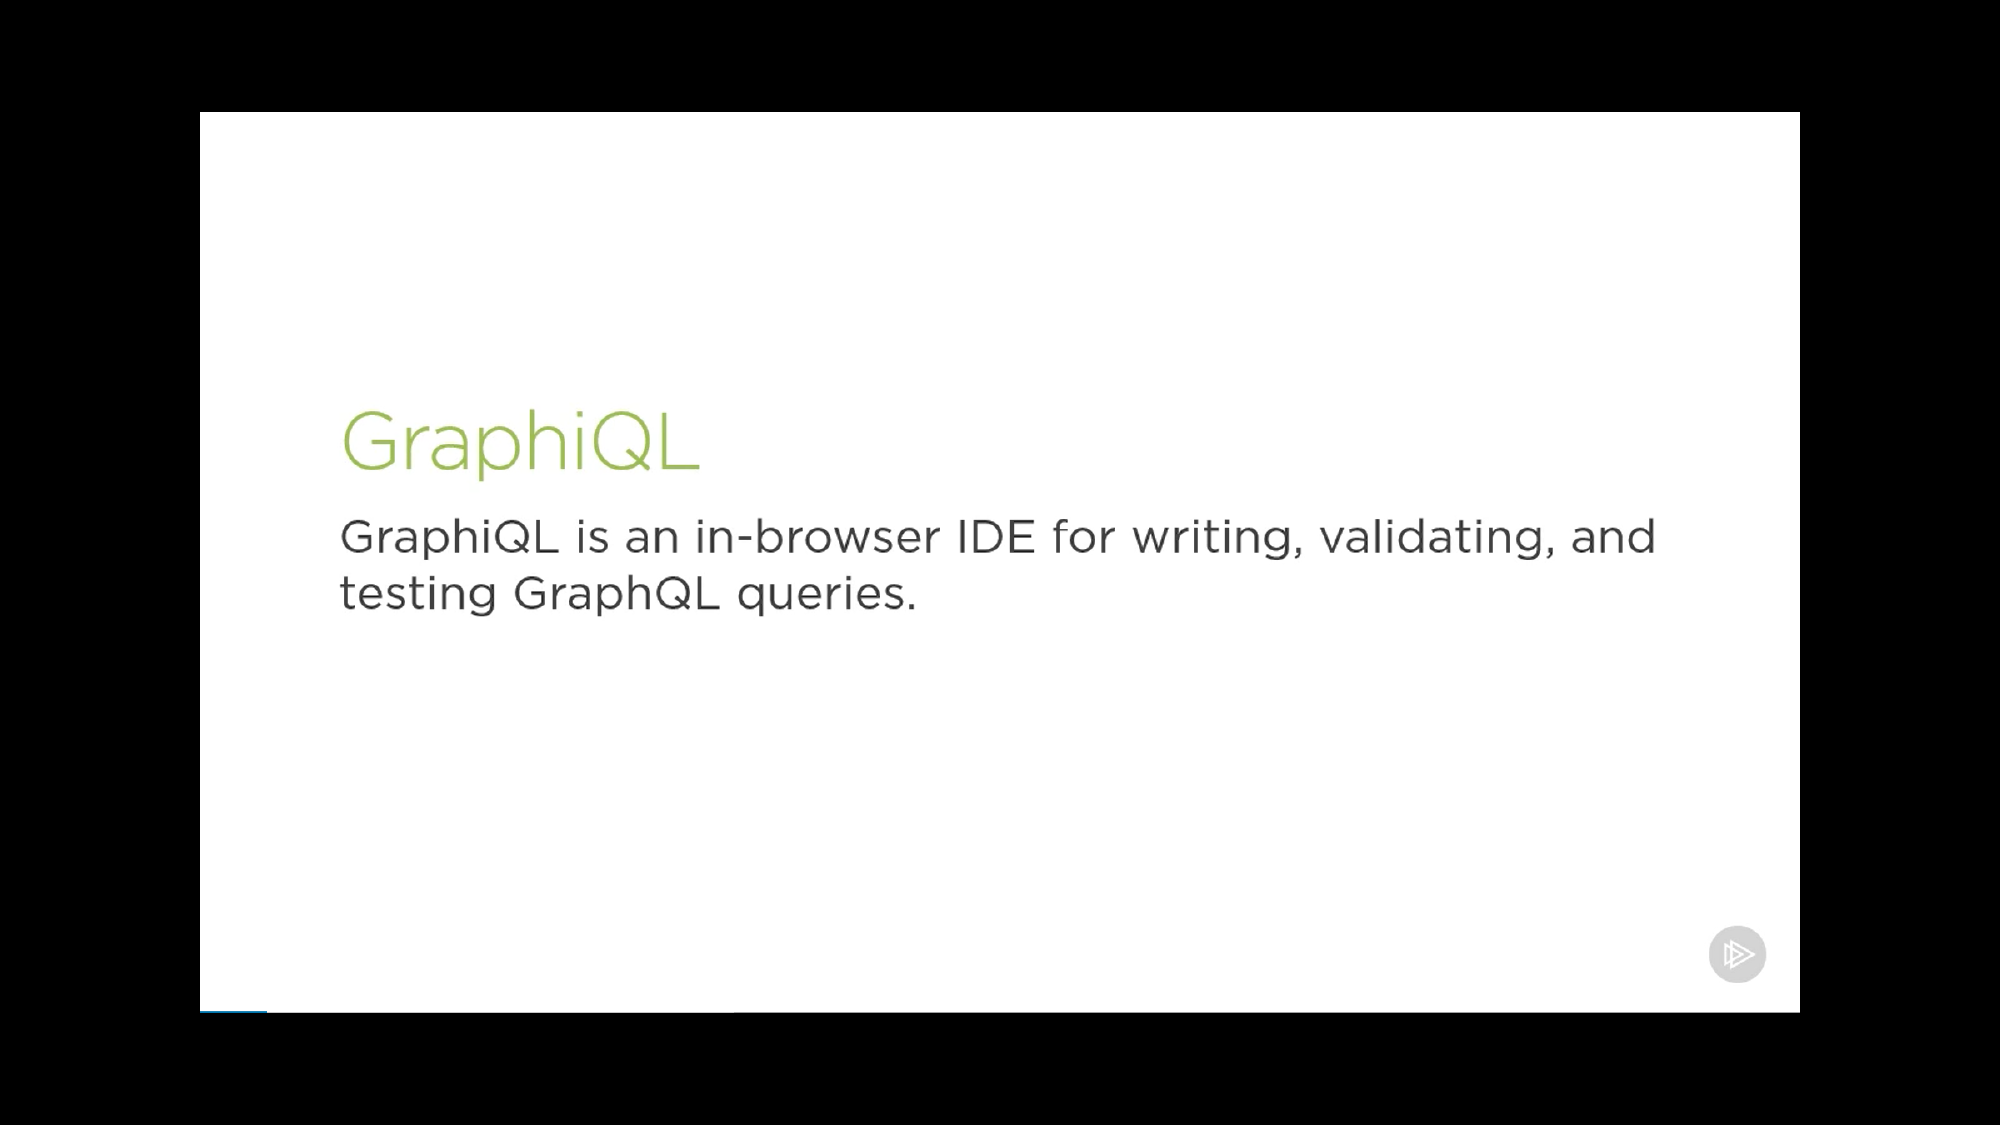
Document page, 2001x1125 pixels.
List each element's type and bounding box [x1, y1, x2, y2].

picture [199, 112, 1800, 1013]
